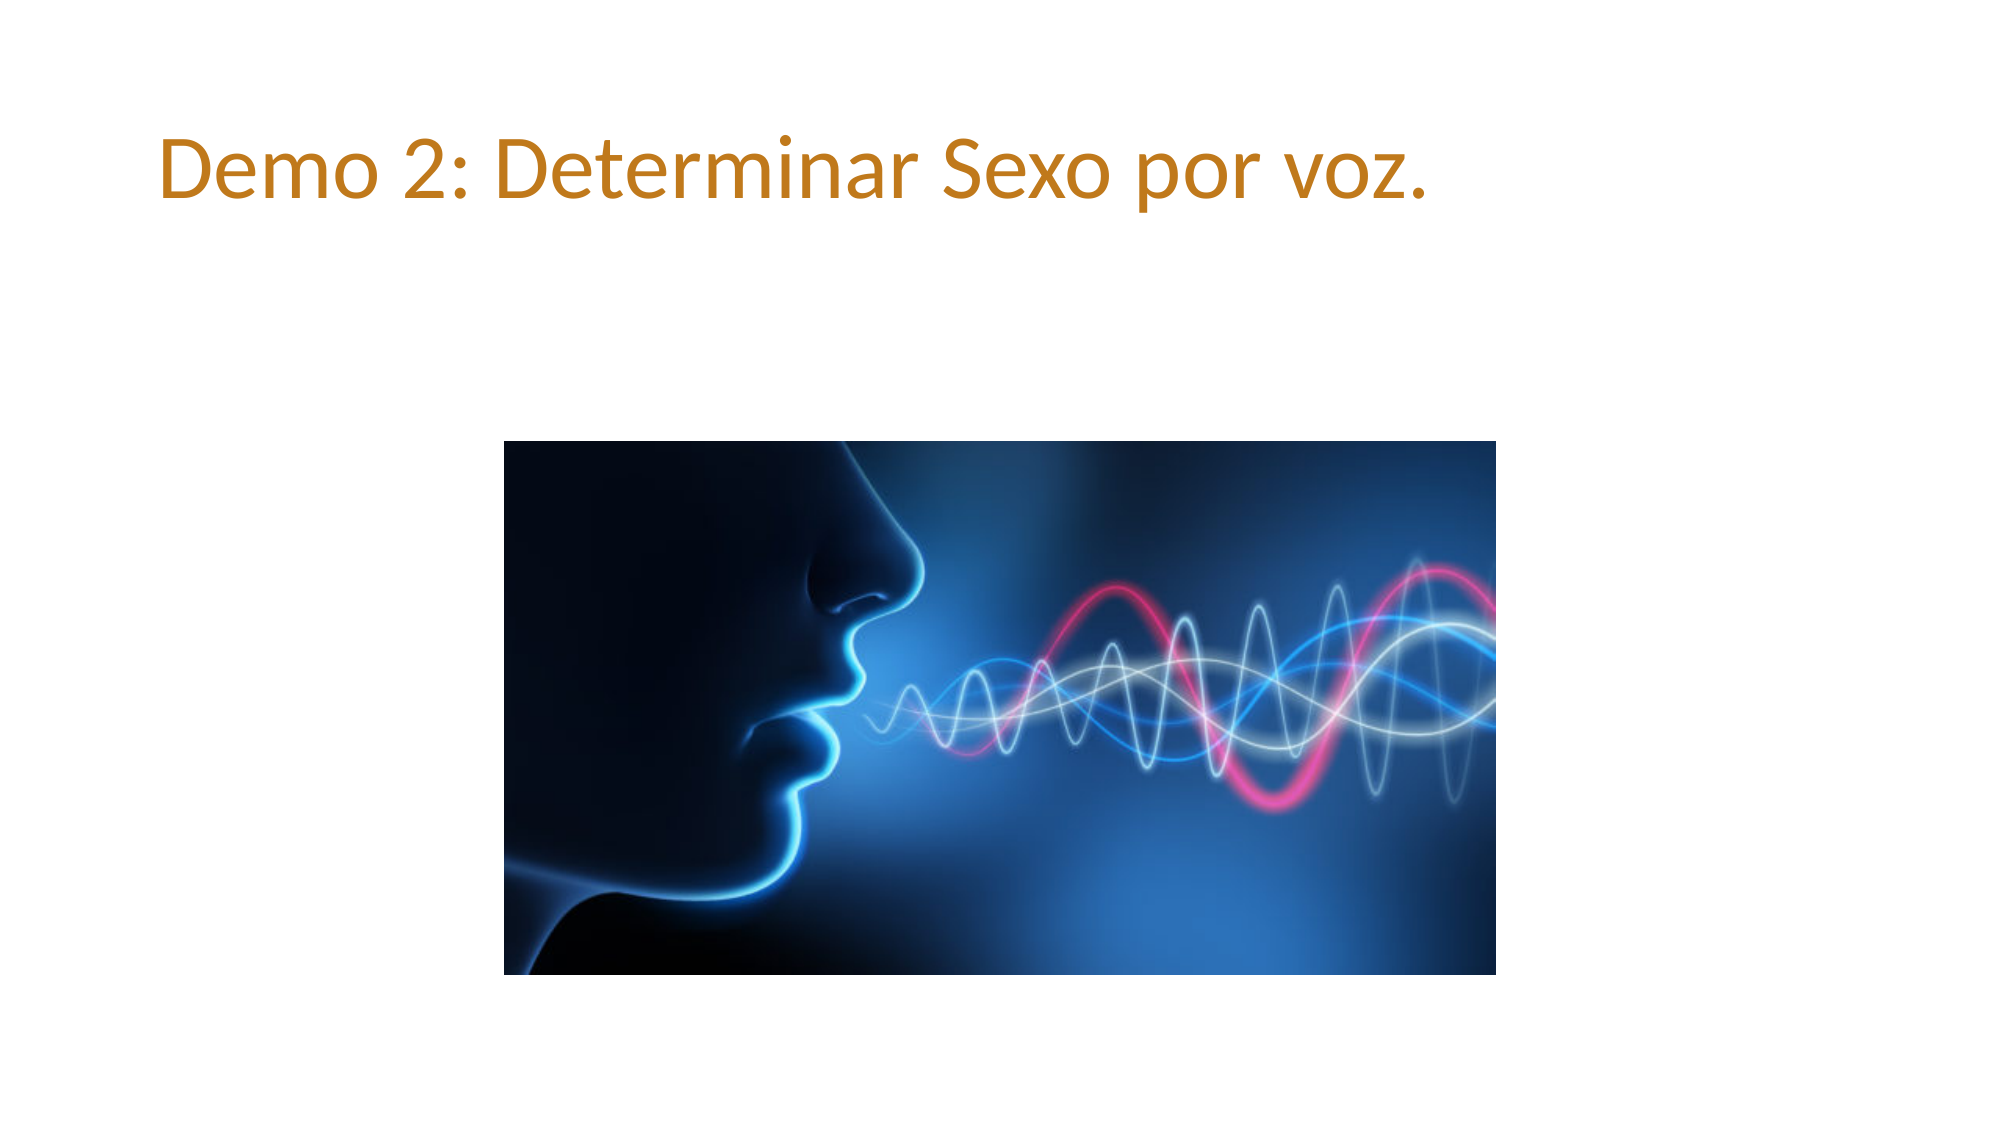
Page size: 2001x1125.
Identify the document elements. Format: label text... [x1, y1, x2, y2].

title Demo 2: Determinar Sexo por voz. [137, 59, 1863, 278]
picture [504, 441, 1496, 975]
